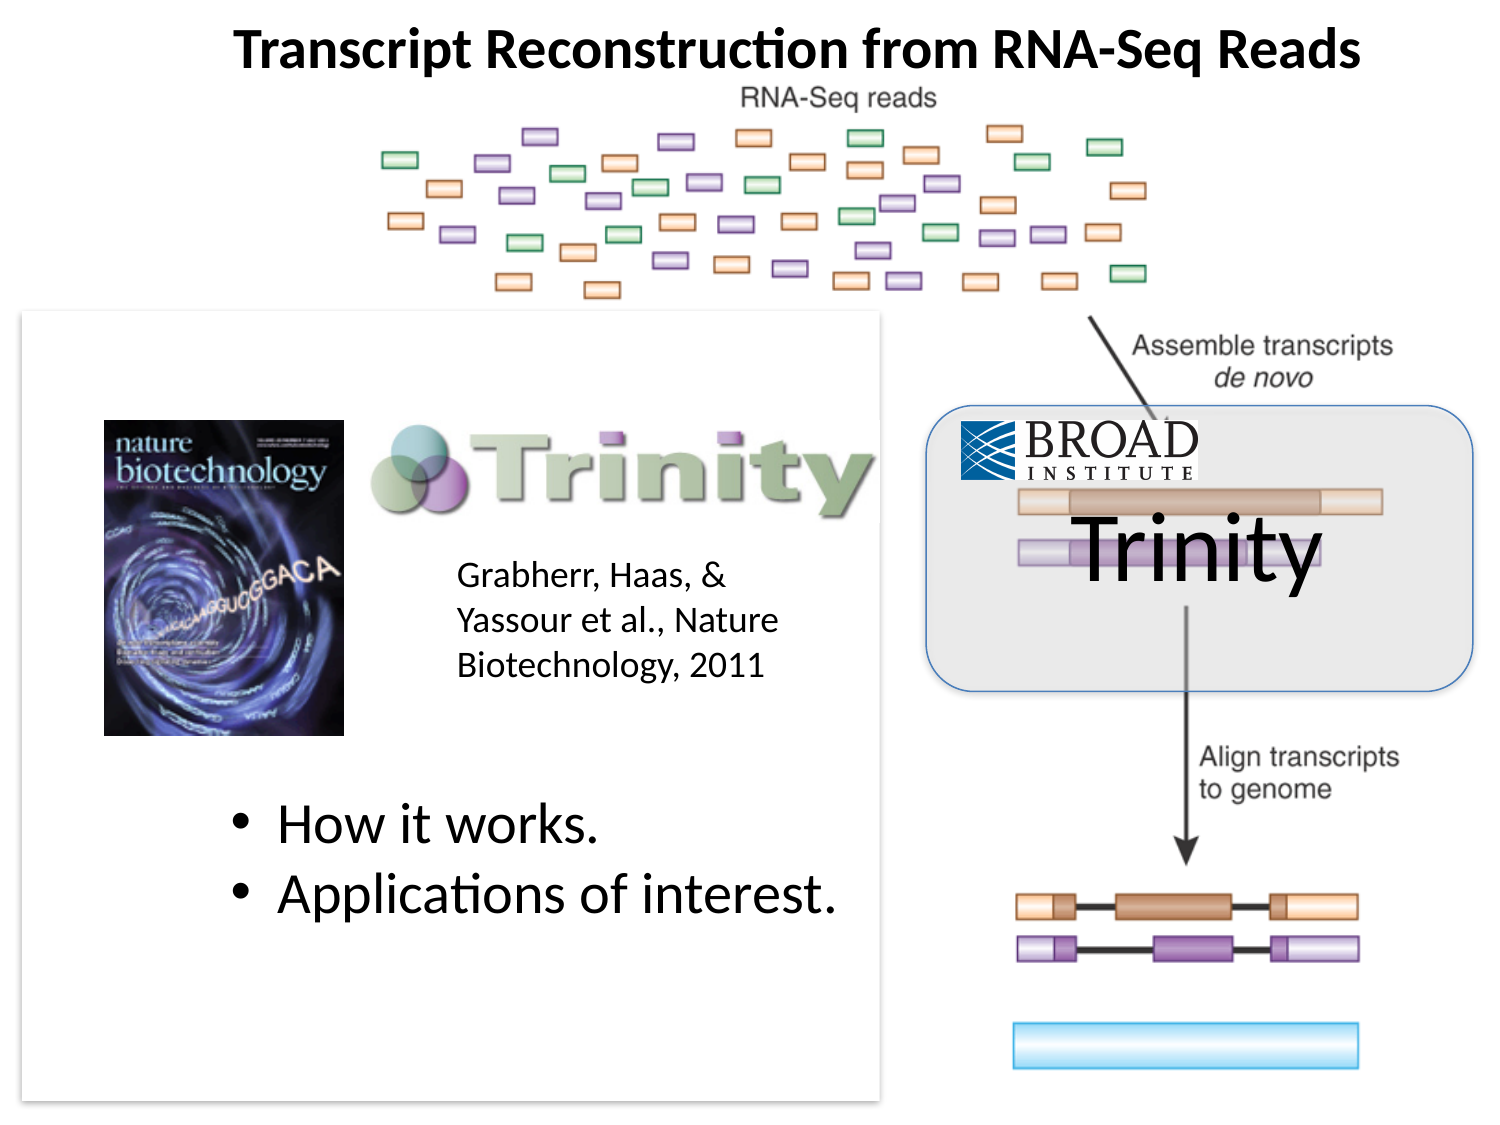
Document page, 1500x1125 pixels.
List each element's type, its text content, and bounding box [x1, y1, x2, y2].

picture [105, 83, 1400, 1071]
text_box Transcript Reconstruction from RNA-Seq Reads [218, 2, 1378, 81]
text_box [21, 310, 880, 1102]
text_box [104, 420, 880, 736]
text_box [925, 405, 1473, 692]
